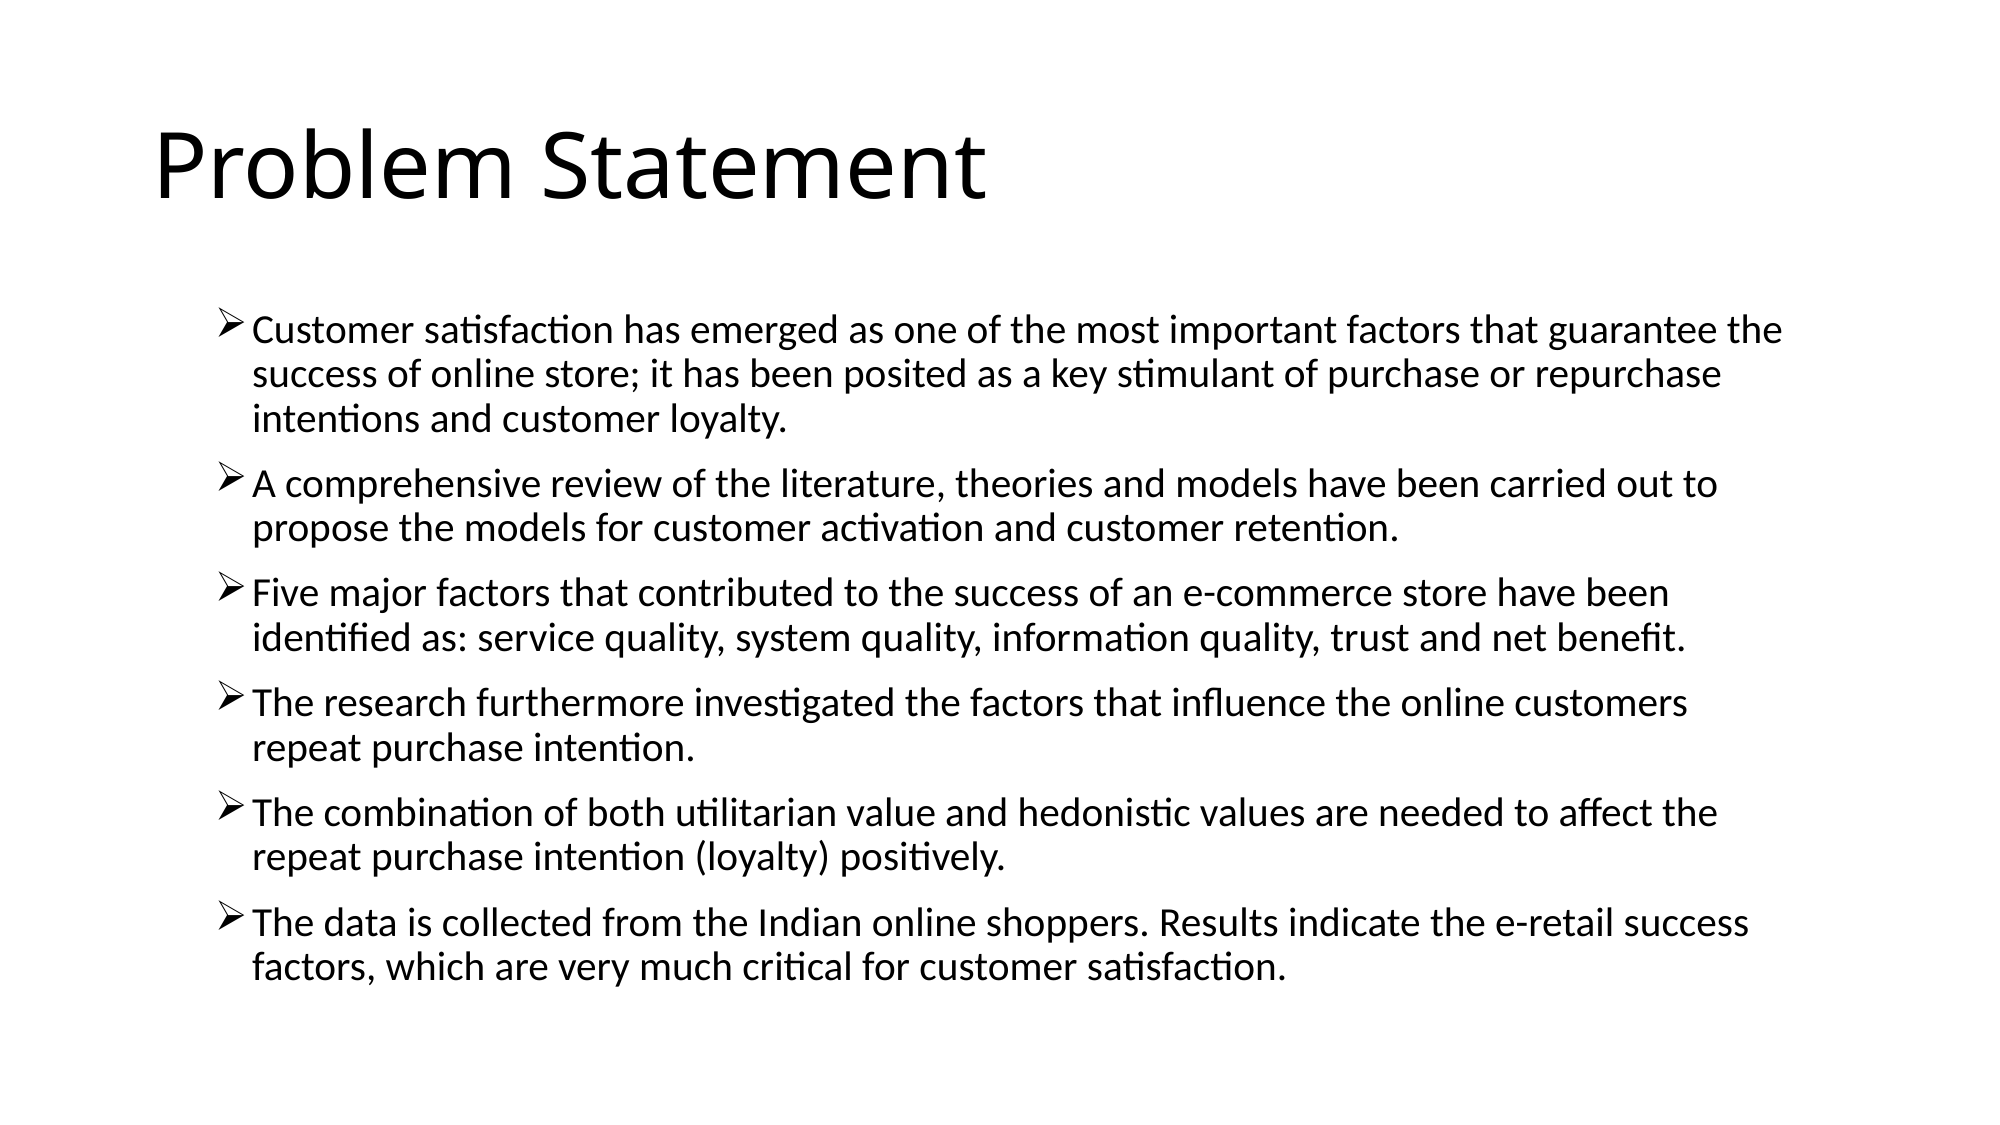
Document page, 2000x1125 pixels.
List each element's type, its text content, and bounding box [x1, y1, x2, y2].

list Customer satisfaction has emerged as one of the most important factors that guarantee the success of online store; it has been posited as a key stimulant of purchase or repurchase intentions and customer loyalty. A comprehensive review of the literature, theories and models have been carried out to propose the models for customer activation and customer retention. Five major factors that contributed to the success of an e-commerce store have been identified as: service quality, system quality, information quality, trust and net benefit. The research furthermore investigated the factors that influence the online customers repeat purchase intention. The combination of both utilitarian value and hedonistic values are needed to affect the repeat purchase intention (loyalty) positively. The data is collected from the Indian online shoppers. Results indicate the e-retail success factors, which are very much critical for customer satisfaction. [199, 299, 1800, 1000]
title Problem Statement [137, 59, 1862, 278]
